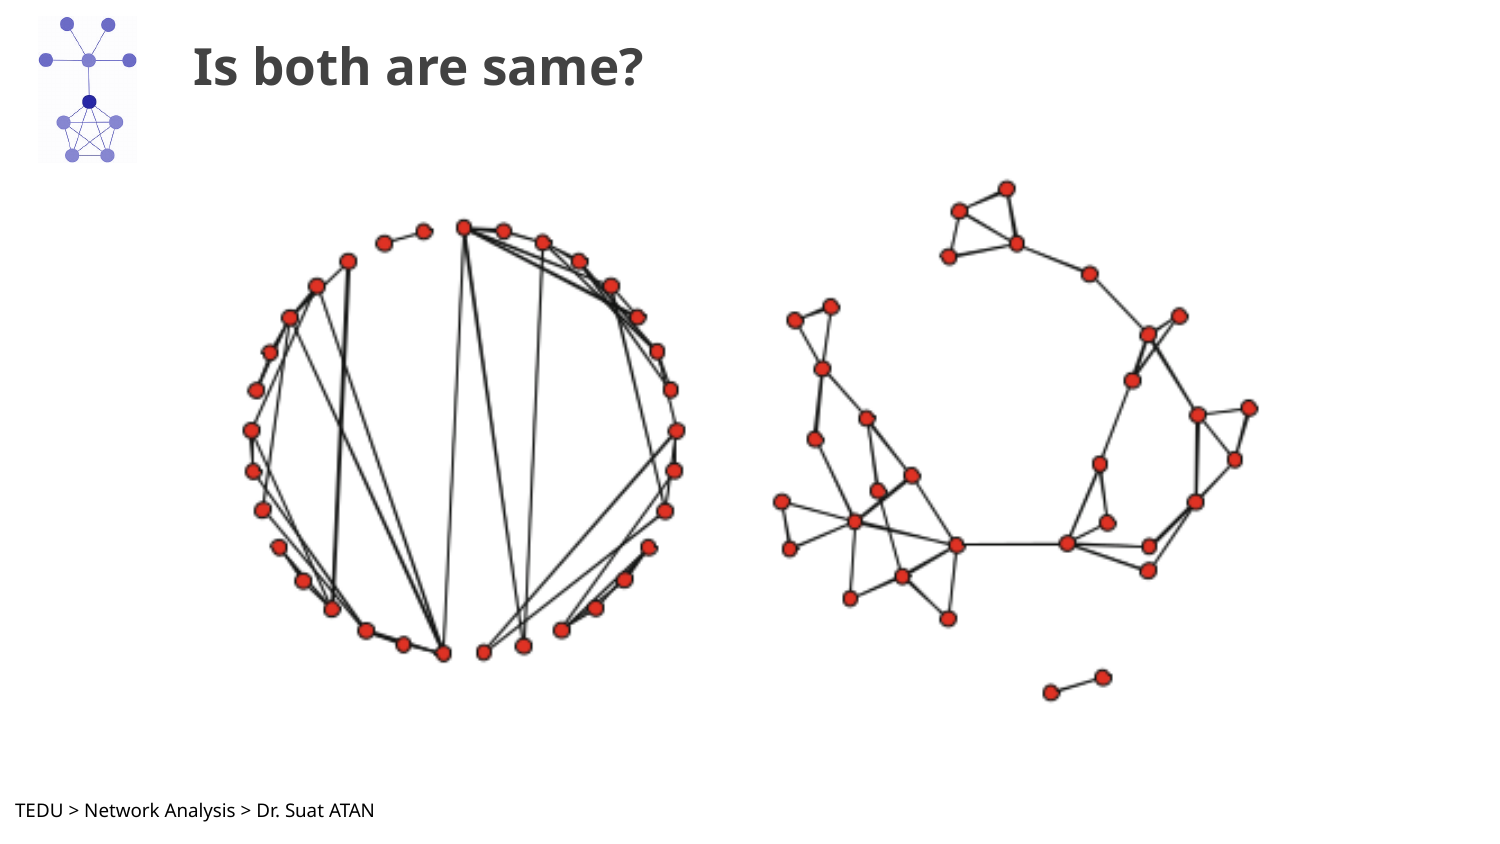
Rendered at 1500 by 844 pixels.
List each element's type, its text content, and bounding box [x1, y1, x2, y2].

title Is both are same? [178, 19, 798, 112]
picture [205, 157, 1295, 715]
picture [38, 16, 137, 163]
